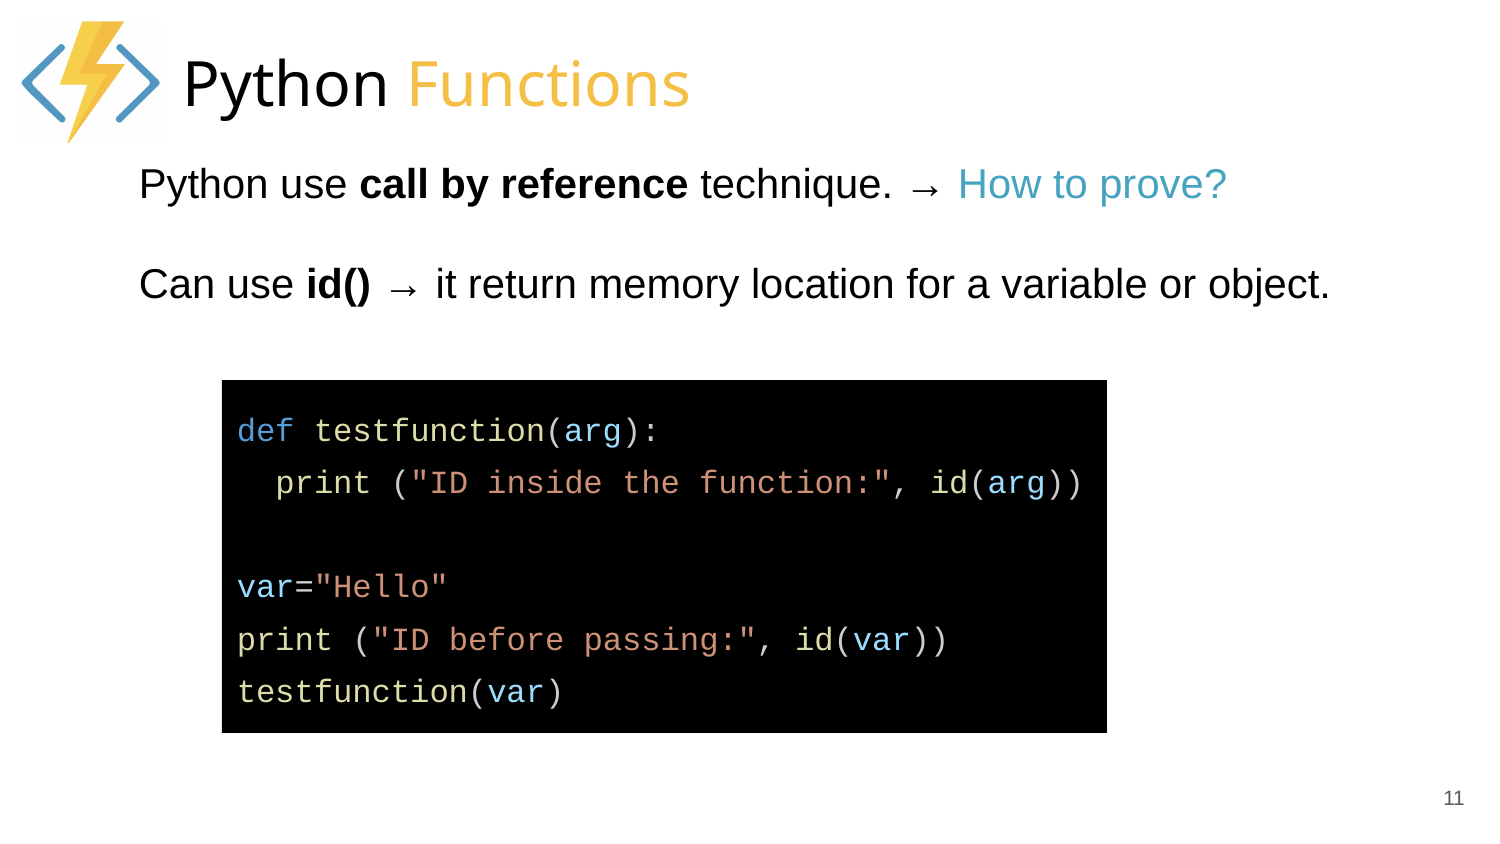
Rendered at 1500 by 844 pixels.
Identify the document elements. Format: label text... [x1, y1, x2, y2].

text_box Python Functions [167, 42, 1418, 121]
slide_number 11 [1389, 764, 1480, 830]
text_box Python use call by reference technique. → How to prove? Can use id() → it return memory location for a variable or object. [123, 142, 1430, 445]
text_box def testfunction(arg): print ("ID inside the function:", id(arg)) var="Hello" print ("ID before passing:", id(var)) testfunction(var) [221, 380, 1107, 733]
picture [20, 20, 162, 143]
